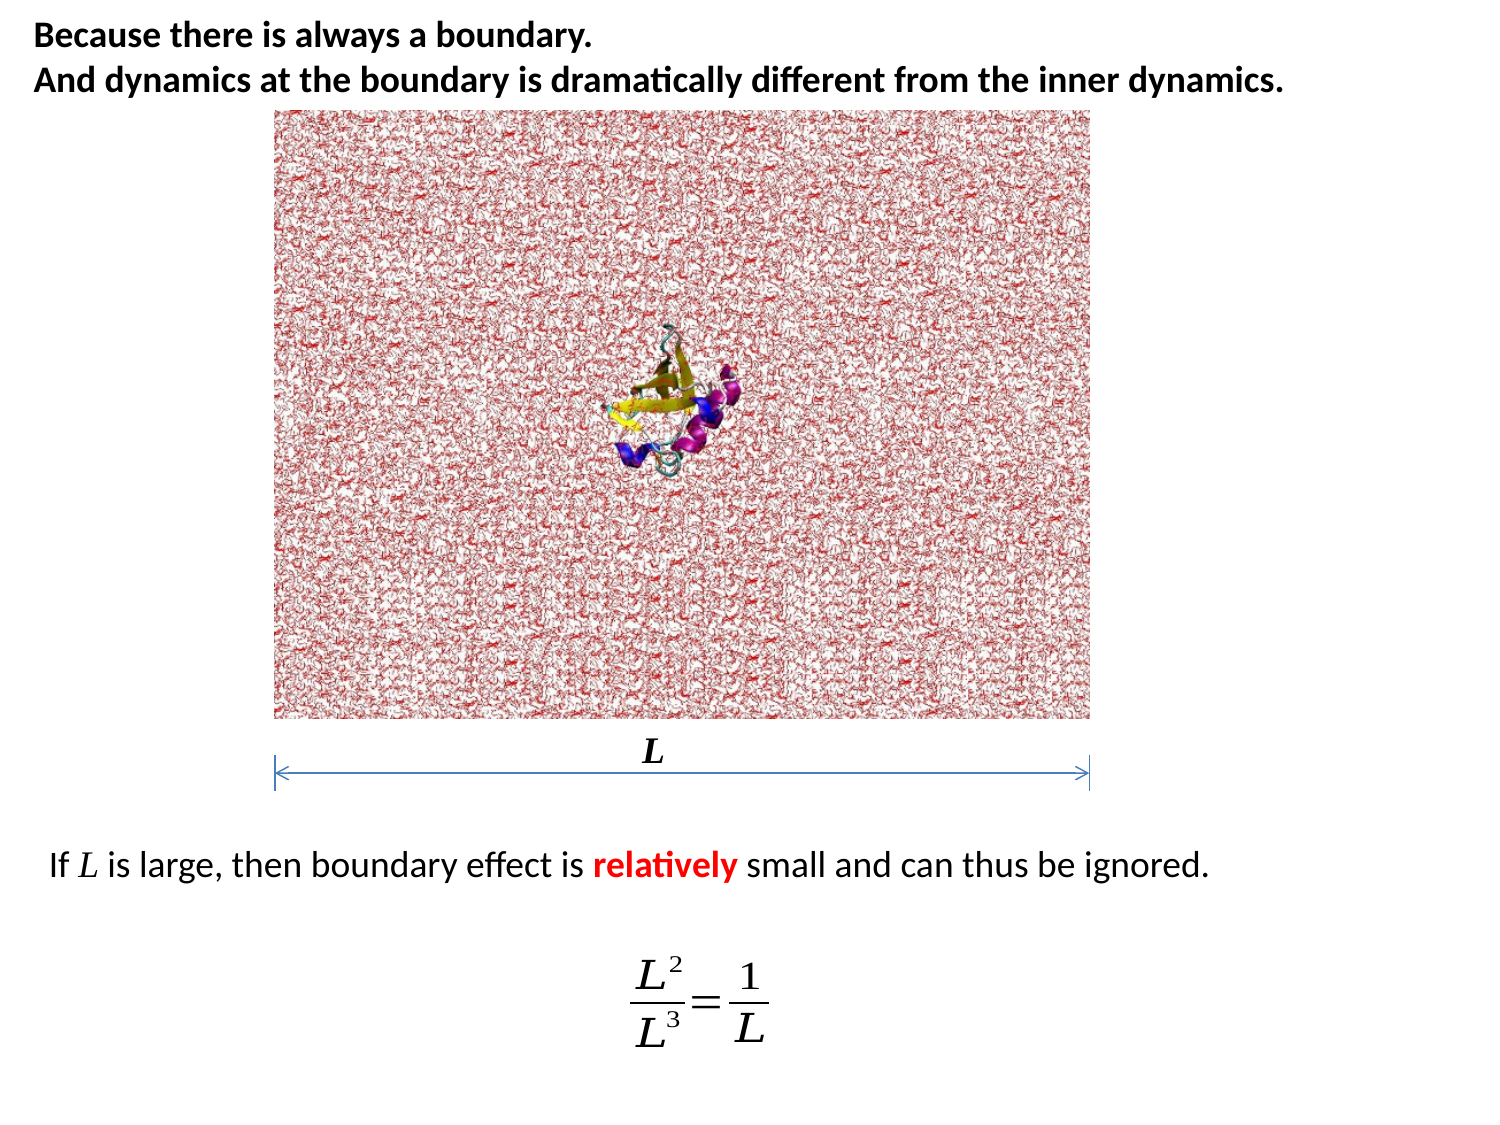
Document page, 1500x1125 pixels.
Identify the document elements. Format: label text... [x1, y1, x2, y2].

text_box If L is large, then boundary effect is relatively small and can thus be ignored. [33, 832, 1227, 893]
picture [274, 110, 1090, 720]
text_box Because there is always a boundary. And dynamics at the boundary is dramatically different from the inner dynamics. [18, 2, 1302, 107]
text_box L [627, 728, 681, 772]
